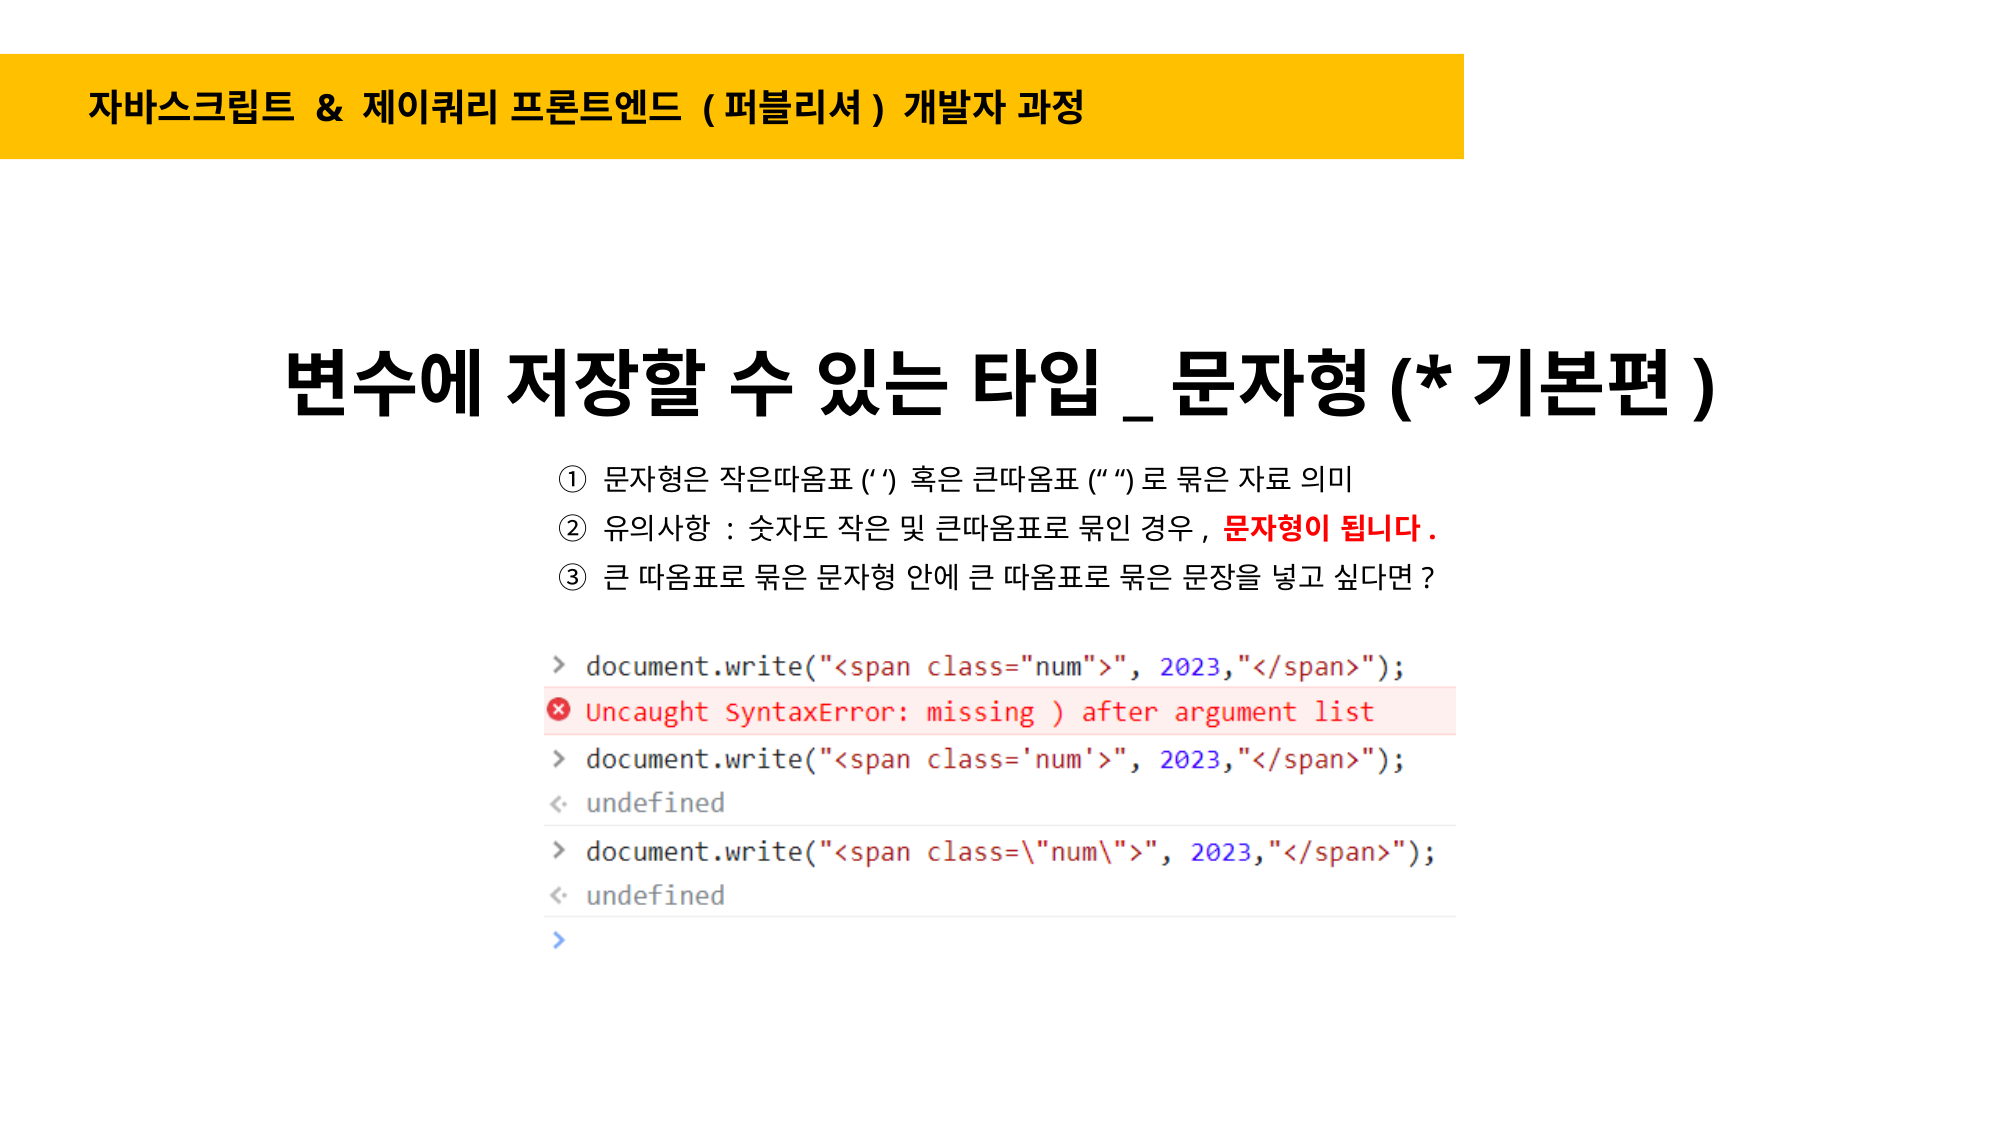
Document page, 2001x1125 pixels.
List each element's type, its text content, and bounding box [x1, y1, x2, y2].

text_box ③ 큰 따옴표로 묶은 문자형 안에 큰 따옴표로 묶은 문장을 넣고 싶다면? [543, 551, 1557, 602]
text_box ① 문자형은 작은따옴표(‘ ‘) 혹은 큰따옴표(“ “)로 묶은 자료 의미 [543, 453, 1457, 502]
picture [544, 649, 1456, 960]
text_box 변수에 저장할 수 있는 타입_문자형(*기본편) [185, 330, 1814, 433]
text_box ② 유의사항 : 숫자도 작은 및 큰따옴표로 묶인 경우, 문자형이 됩니다. [543, 502, 1557, 551]
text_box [0, 53, 1464, 160]
